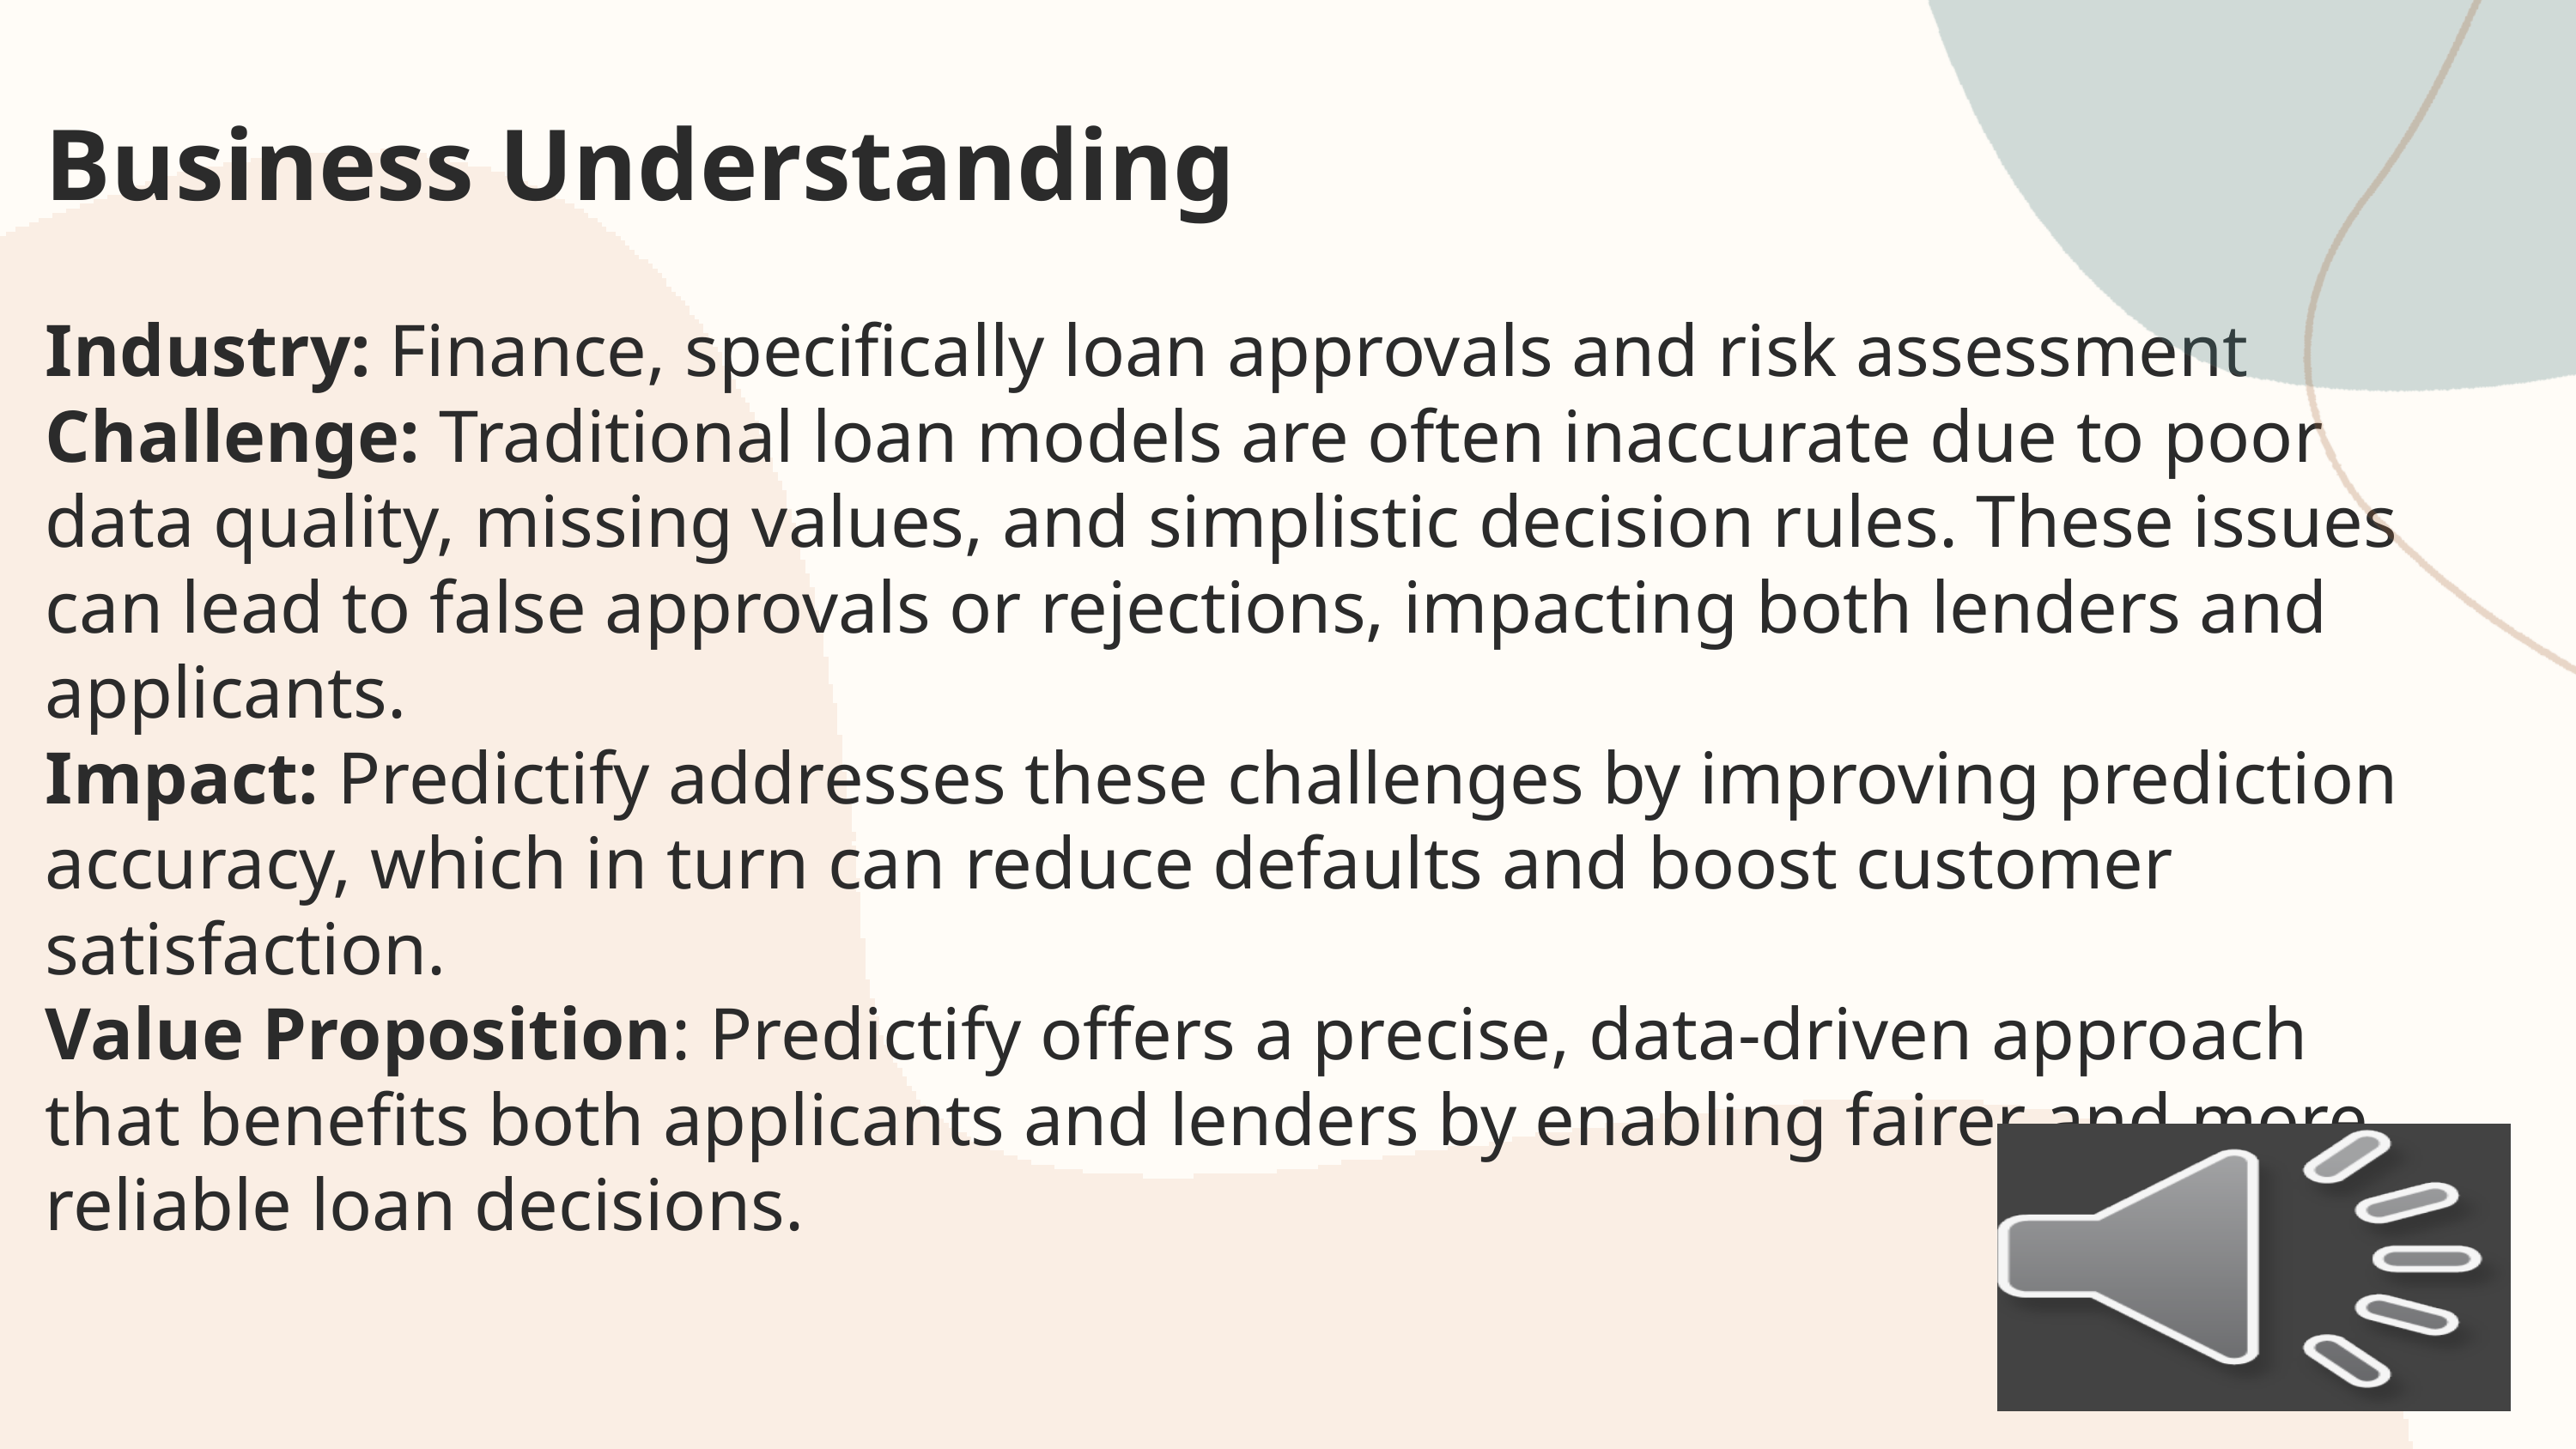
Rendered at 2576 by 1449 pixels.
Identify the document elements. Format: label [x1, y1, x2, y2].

picture [1935, 0, 2576, 711]
text_box [45, 118, 2432, 1380]
picture [0, 144, 2512, 1449]
